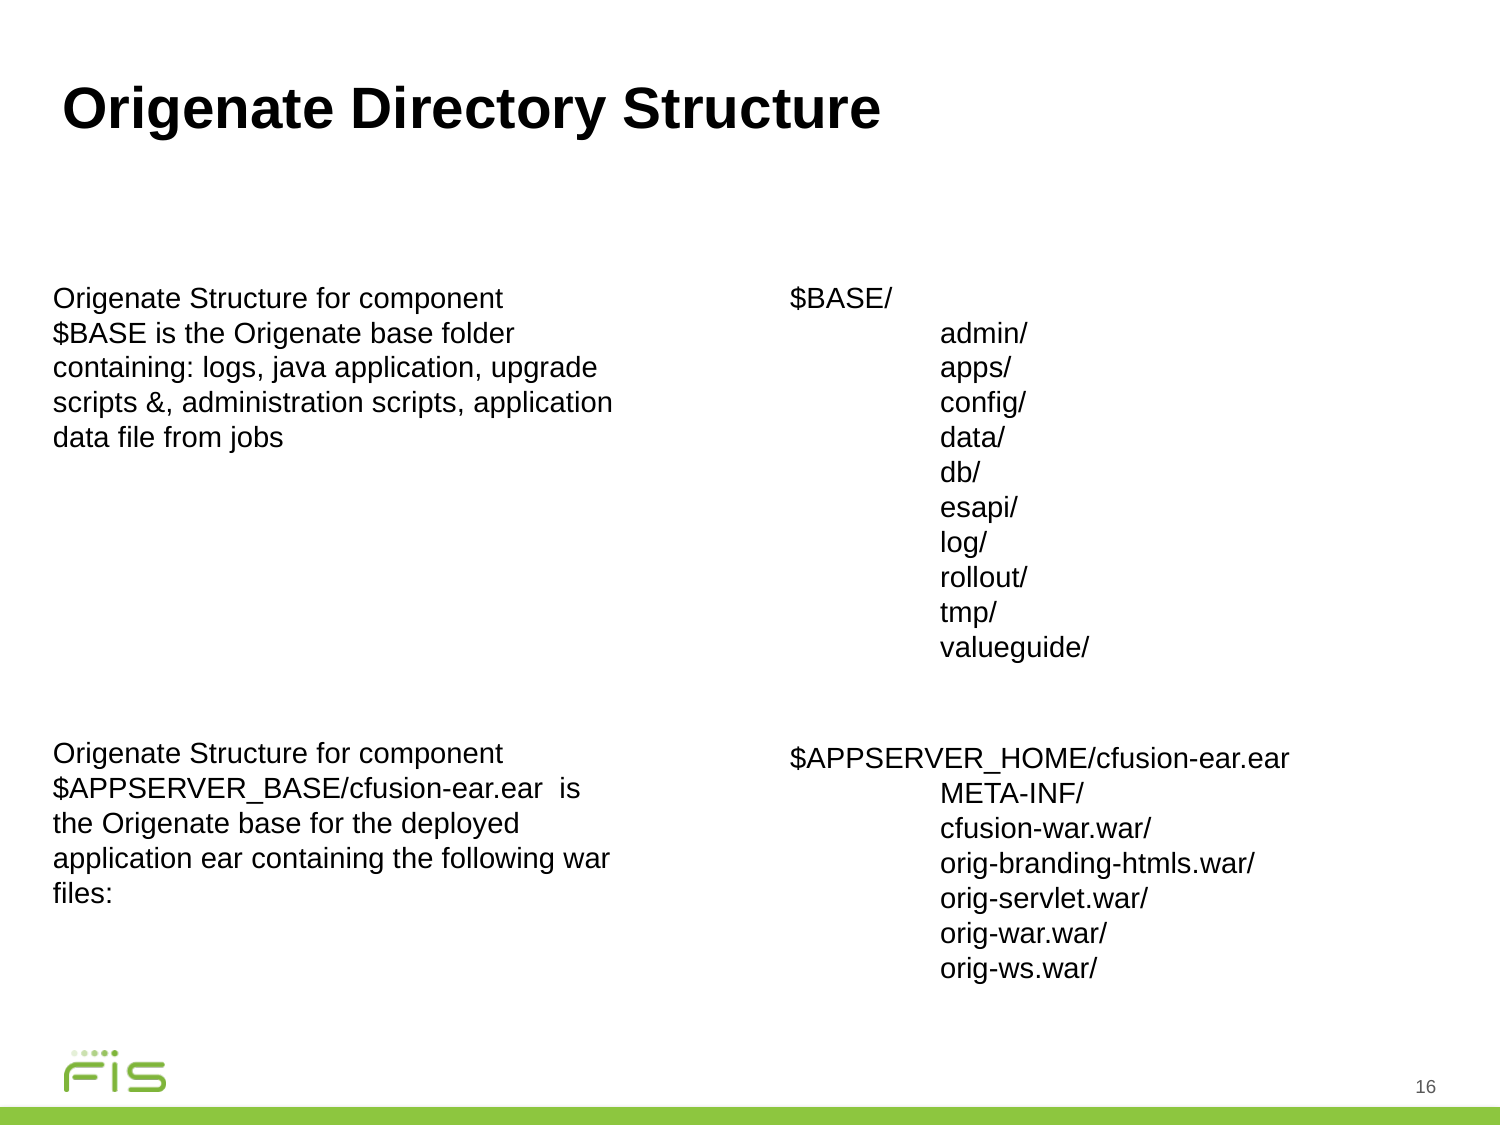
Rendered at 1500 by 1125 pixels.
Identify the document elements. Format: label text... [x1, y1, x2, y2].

slide_number 16 [1359, 1071, 1437, 1101]
picture [64, 1050, 166, 1092]
title Origenate Directory Structure [62, 83, 1435, 255]
text_box Origenate Structure for component $BASE is the Origenate base folder containing: logs, java application, upgrade scripts &, administration scripts, application data file from jobs [47, 273, 623, 540]
text_box Origenate Structure for component $APPSERVER_BASE/cfusion-ear.ear is the Origenate base for the deployed application ear containing the following war files: [47, 728, 623, 995]
text_box $APPSERVER_HOME/cfusion-ear.ear META-INF/ cfusion-war.war/ orig-branding-htmls.war/ orig-servlet.war/ orig-war.war/ orig-ws.war/ [784, 733, 1360, 990]
text_box $BASE/ admin/ apps/ config/ data/ db/ esapi/ log/ rollout/ tmp/ valueguide/ [784, 273, 1360, 733]
